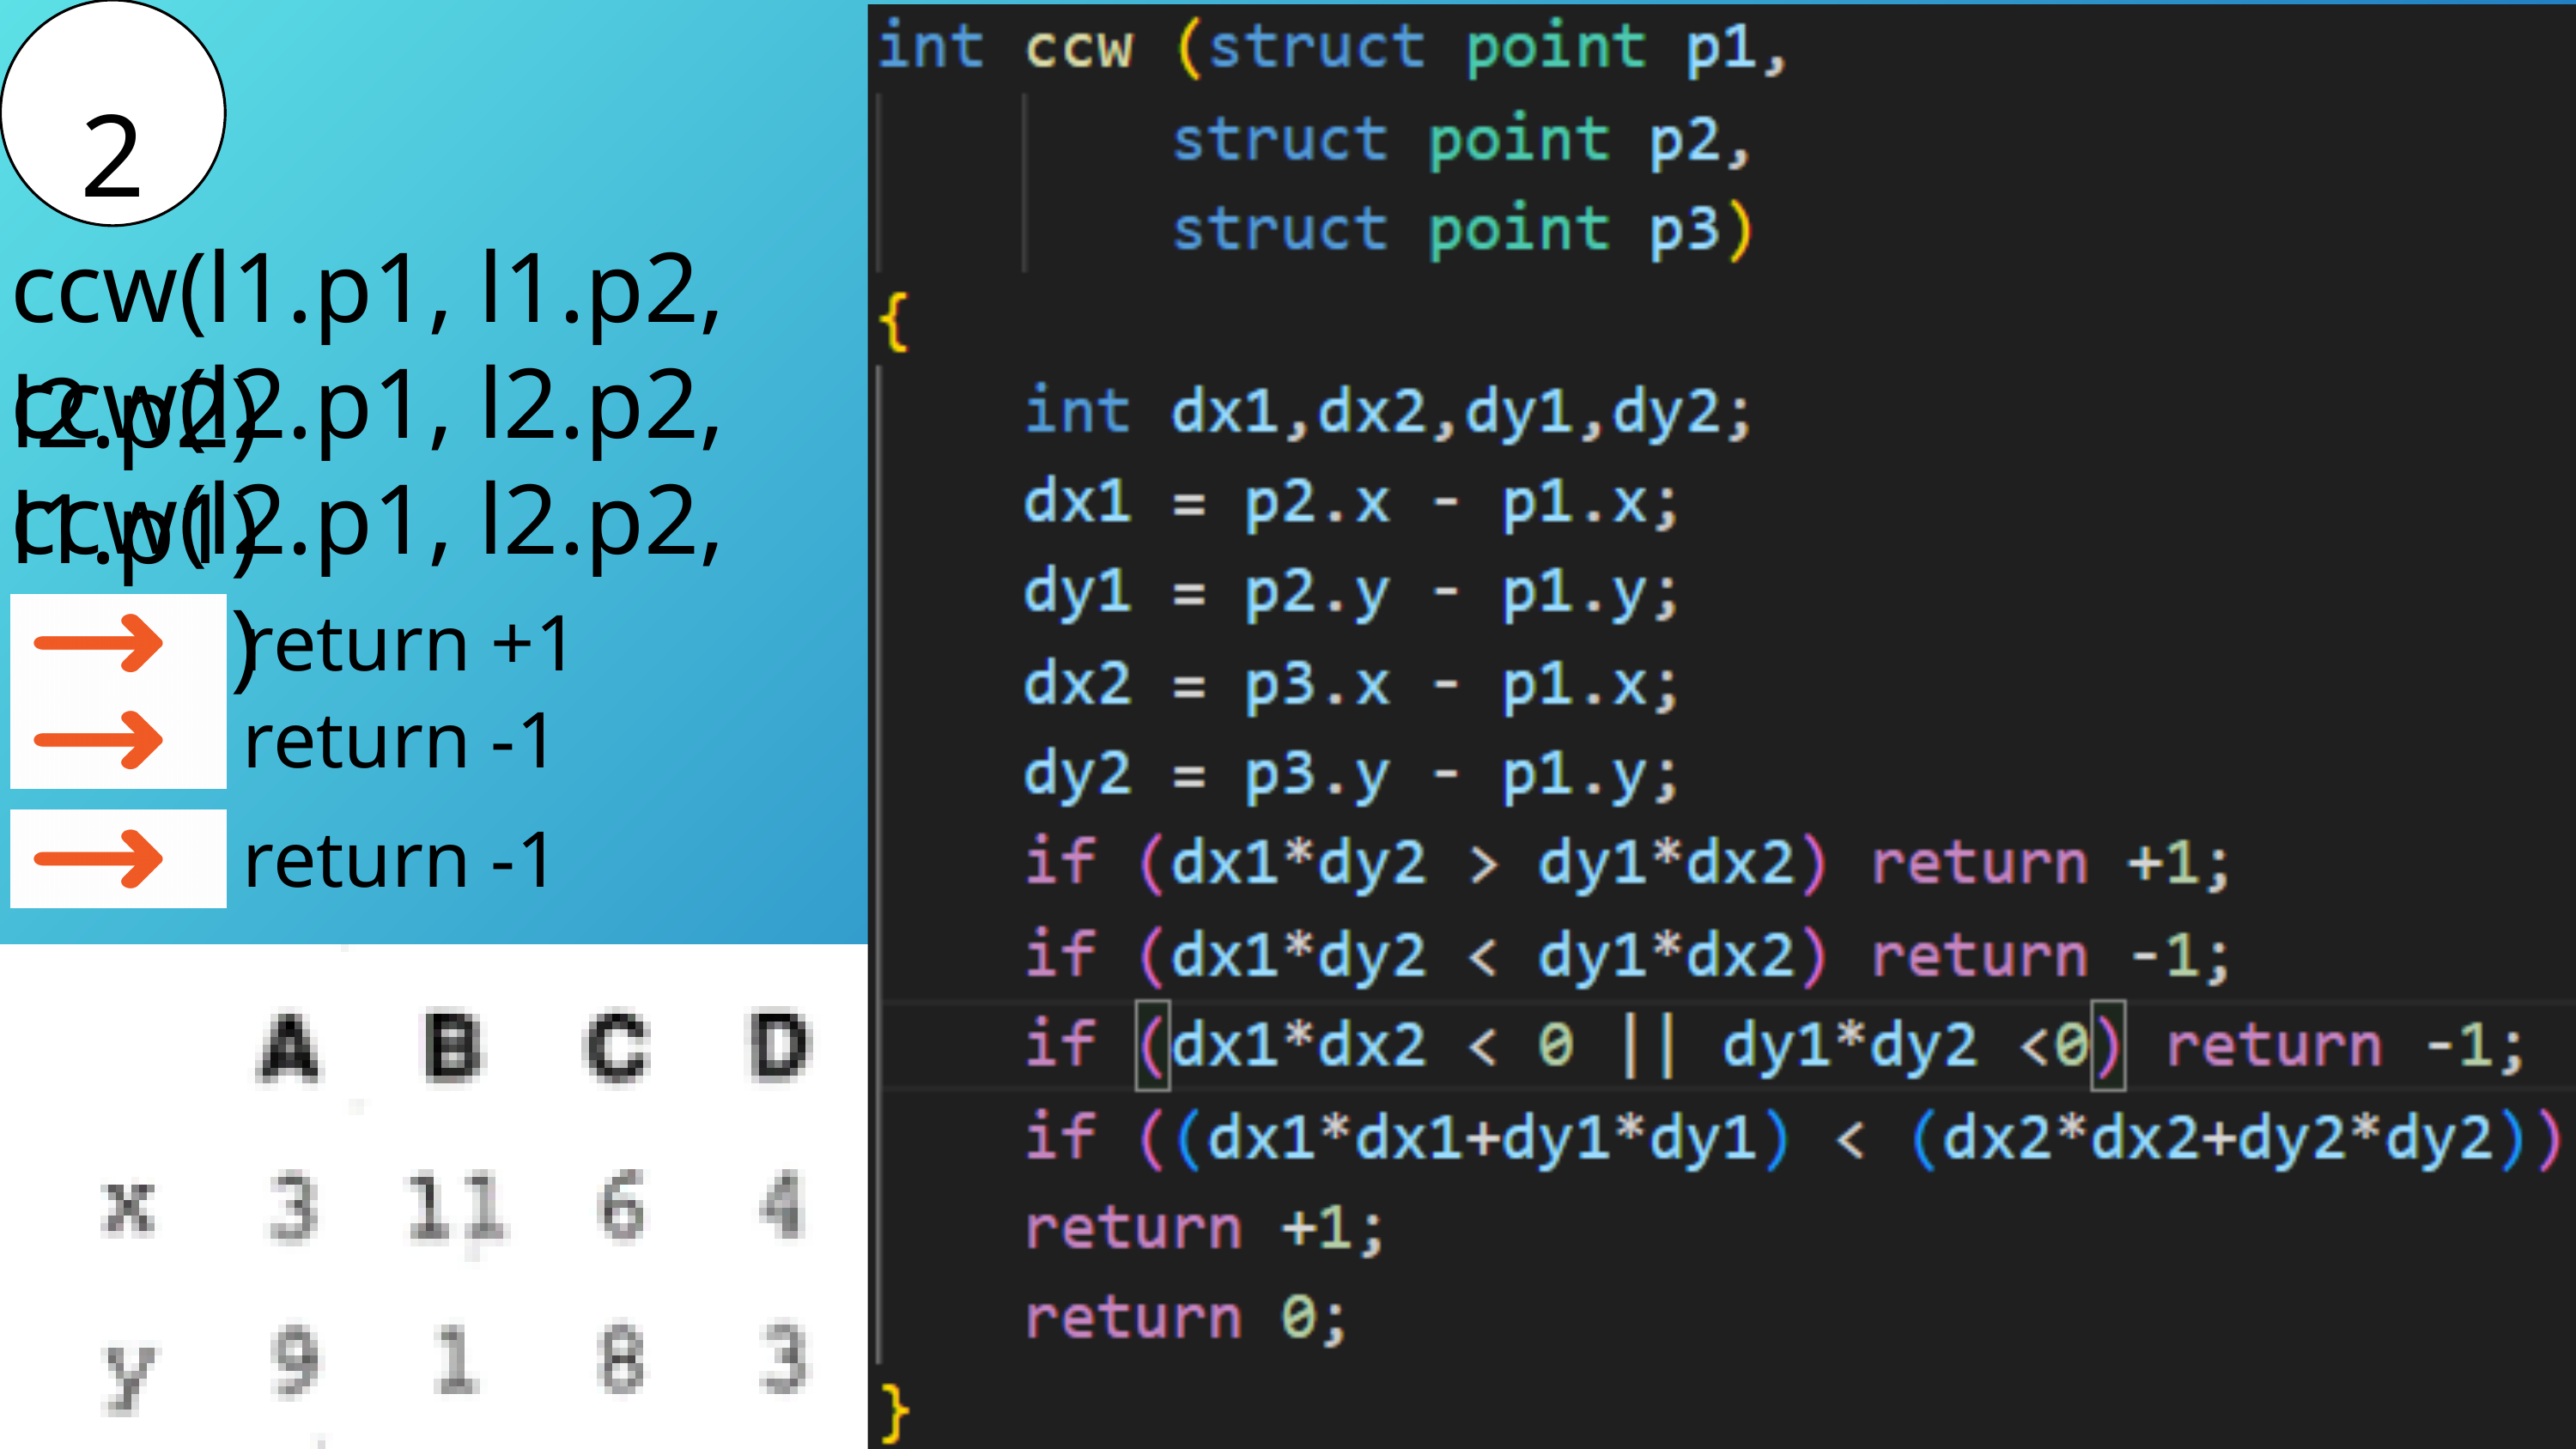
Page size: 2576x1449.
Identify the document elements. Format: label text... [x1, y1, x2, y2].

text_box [0, 0, 227, 227]
text_box return +1 [242, 585, 844, 683]
text_box ccw(l1.p1, l1.p2, l2.p2) [10, 215, 862, 331]
text_box return -1 [242, 683, 844, 784]
text_box ccw(l2.p1, l2.p2, l1.p2) [10, 447, 862, 699]
picture [9, 809, 228, 908]
picture [0, 4, 2576, 1449]
picture [9, 593, 228, 790]
text_box return -1 [242, 802, 844, 903]
text_box ccw(l2.p1, l2.p2, l1.p1) [10, 331, 862, 447]
